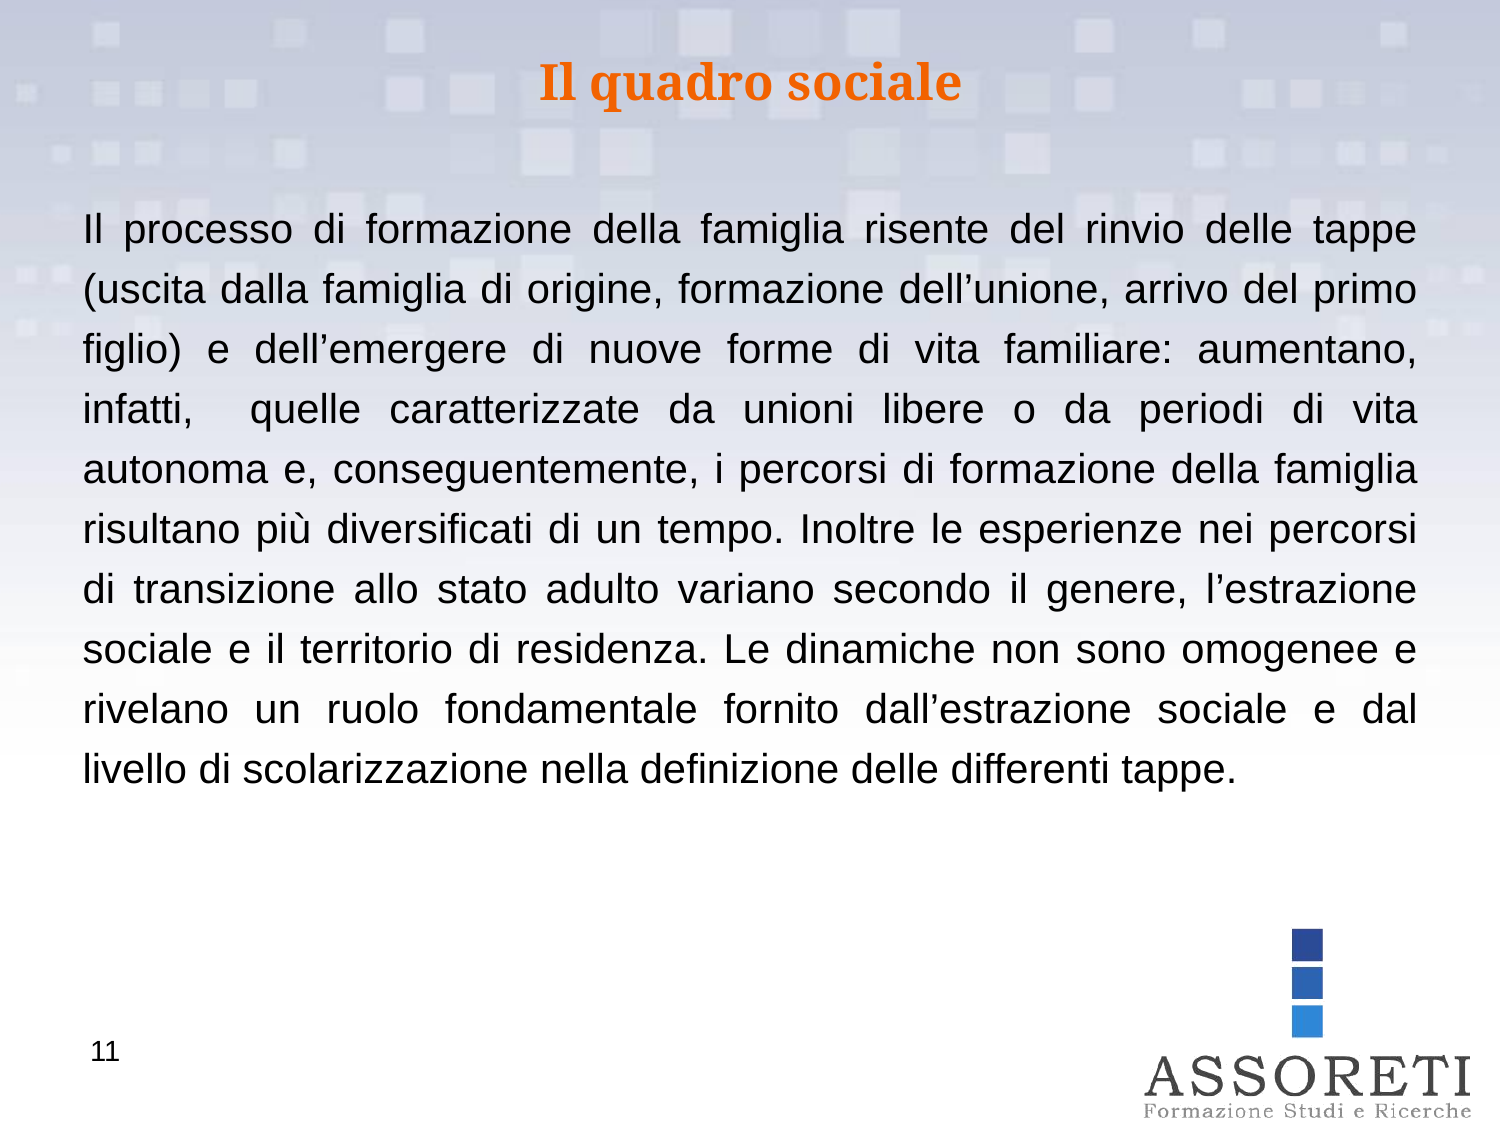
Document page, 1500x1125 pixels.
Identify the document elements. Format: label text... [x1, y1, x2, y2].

text_box Il quadro sociale [72, 42, 1431, 118]
text_box Il processo di formazione della famiglia risente del rinvio delle tappe (uscita dalla famiglia di origine, formazione dell’unione, arrivo del primo figlio) e dell’emergere di nuove forme di vita familiare: aumentano, infatti, quelle caratterizzate da unioni libere o da periodi di vita autonoma e, conseguentemente, i percorsi di formazione della famiglia risultano più diversificati di un tempo. Inoltre le esperienze nei percorsi di transizione allo stato adulto variano secondo il genere, l’estrazione sociale e il territorio di residenza. Le dinamiche non sono omogenee e rivelano un ruolo fondamentale fornito dall’estrazione sociale e dal livello di scolarizzazione nella definizione delle differenti tappe. [68, 184, 1434, 800]
picture [0, 0, 1500, 1125]
slide_number 11 [74, 1024, 426, 1103]
